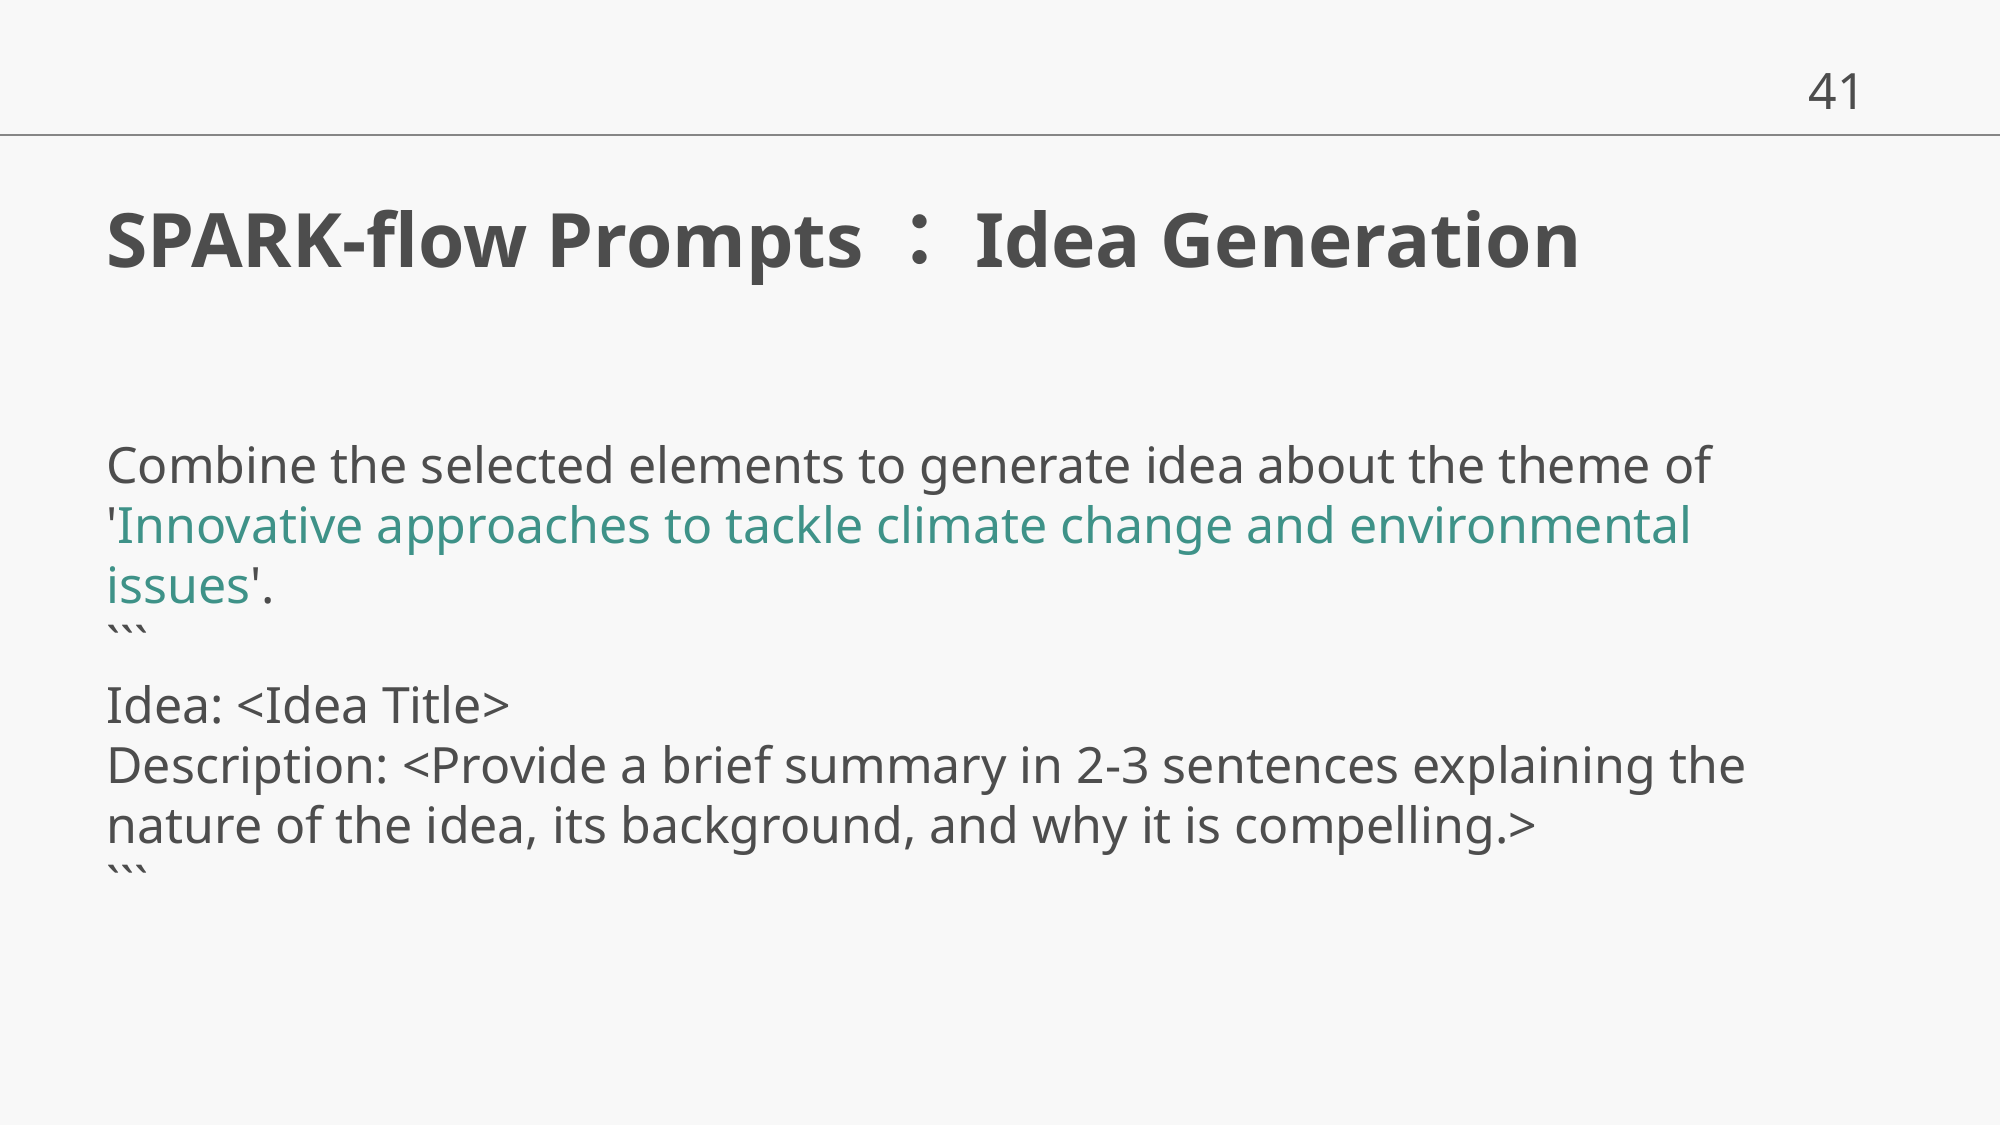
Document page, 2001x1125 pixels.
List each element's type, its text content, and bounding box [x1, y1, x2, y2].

title SPARK-flow Prompts：Idea Generation [91, 166, 1913, 321]
text_box Combine the selected elements to generate idea about the theme of 'Innovative approaches to tackle climate change and environmental issues'. ``` Idea: <Idea Title> Description: <Provide a brief summary in 2-3 sentences explaining the nature of the idea, its background, and why it is compelling.> ``` [91, 425, 1866, 921]
